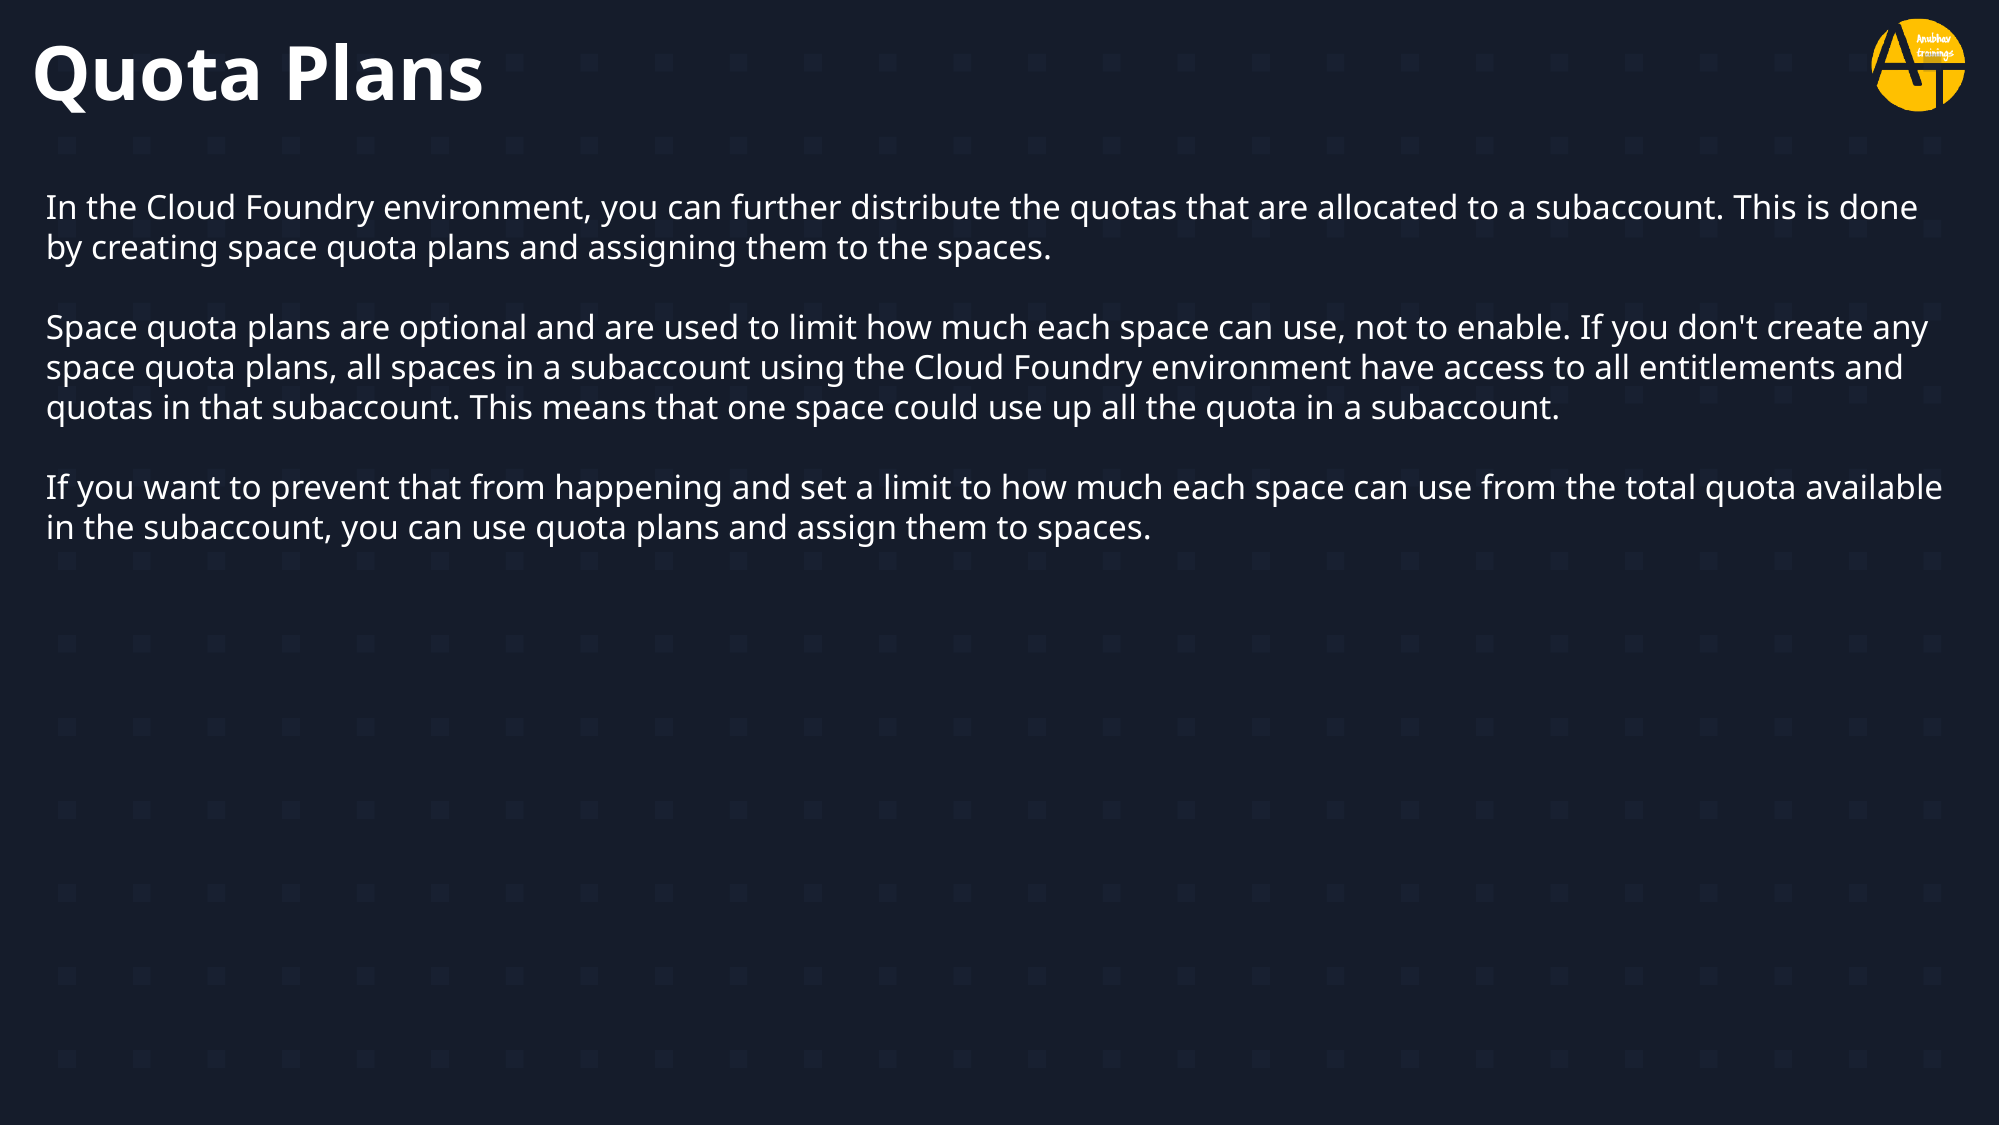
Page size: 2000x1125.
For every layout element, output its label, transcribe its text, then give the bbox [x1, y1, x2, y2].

text_box In the Cloud Foundry environment, you can further distribute the quotas that are allocated to a subaccount. This is done by creating space quota plans and assigning them to the spaces. Space quota plans are optional and are used to limit how much each space can use, not to enable. If you don't create any space quota plans, all spaces in a subaccount using the Cloud Foundry environment have access to all entitlements and quotas in that subaccount. This means that one space could use up all the quota in a subaccount. If you want to prevent that from happening and set a limit to how much each space can use from the total quota available in the subaccount, you can use quota plans and assign them to spaces. [31, 179, 1969, 554]
picture [1862, 12, 1970, 119]
title Quota Plans [31, 12, 1831, 129]
